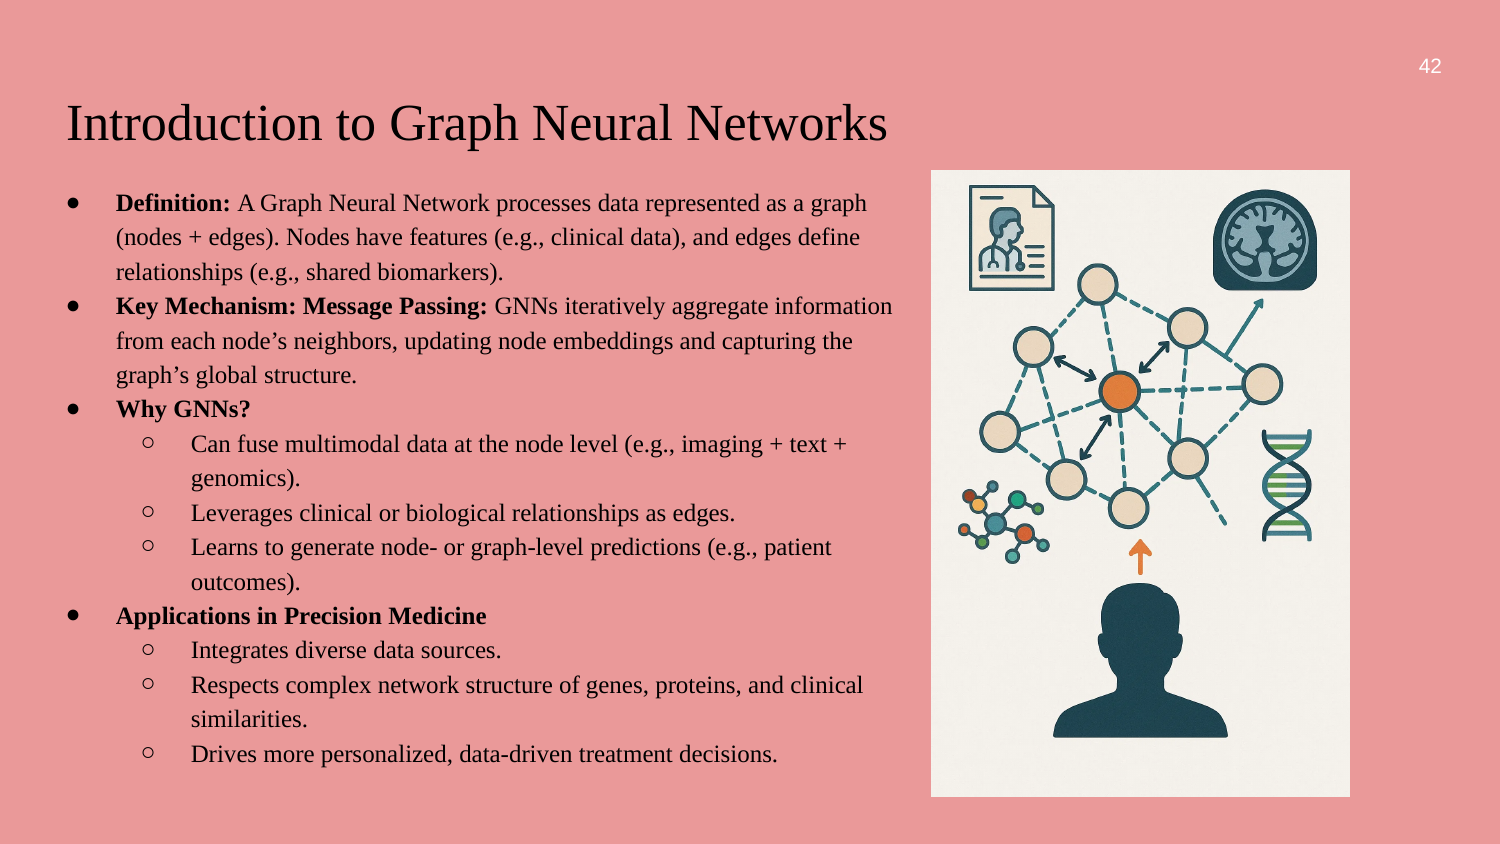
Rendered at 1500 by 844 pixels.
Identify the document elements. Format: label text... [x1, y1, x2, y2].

picture [931, 169, 1350, 798]
text_box Definition: A Graph Neural Network processes data represented as a graph (nodes + edges). Nodes have features (e.g., clinical data), and edges define relationships (e.g., shared biomarkers). Key Mechanism: Message Passing: GNNs iteratively aggregate information from each node’s neighbors, updating node embeddings and capturing the graph’s global structure. Why GNNs? Can fuse multimodal data at the node level (e.g., imaging + text + genomics). Leverages clinical or biological relationships as edges. Learns to generate node- or graph-level predictions (e.g., patient outcomes). Applications in Precision Medicine Integrates diverse data sources. Respects complex network structure of genes, proteins, and clinical similarities. Drives more personalized, data-driven treatment decisions. [25, 166, 916, 817]
title Introduction to Graph Neural Networks [51, 72, 1449, 167]
slide_number ‹#› [1349, 27, 1457, 103]
